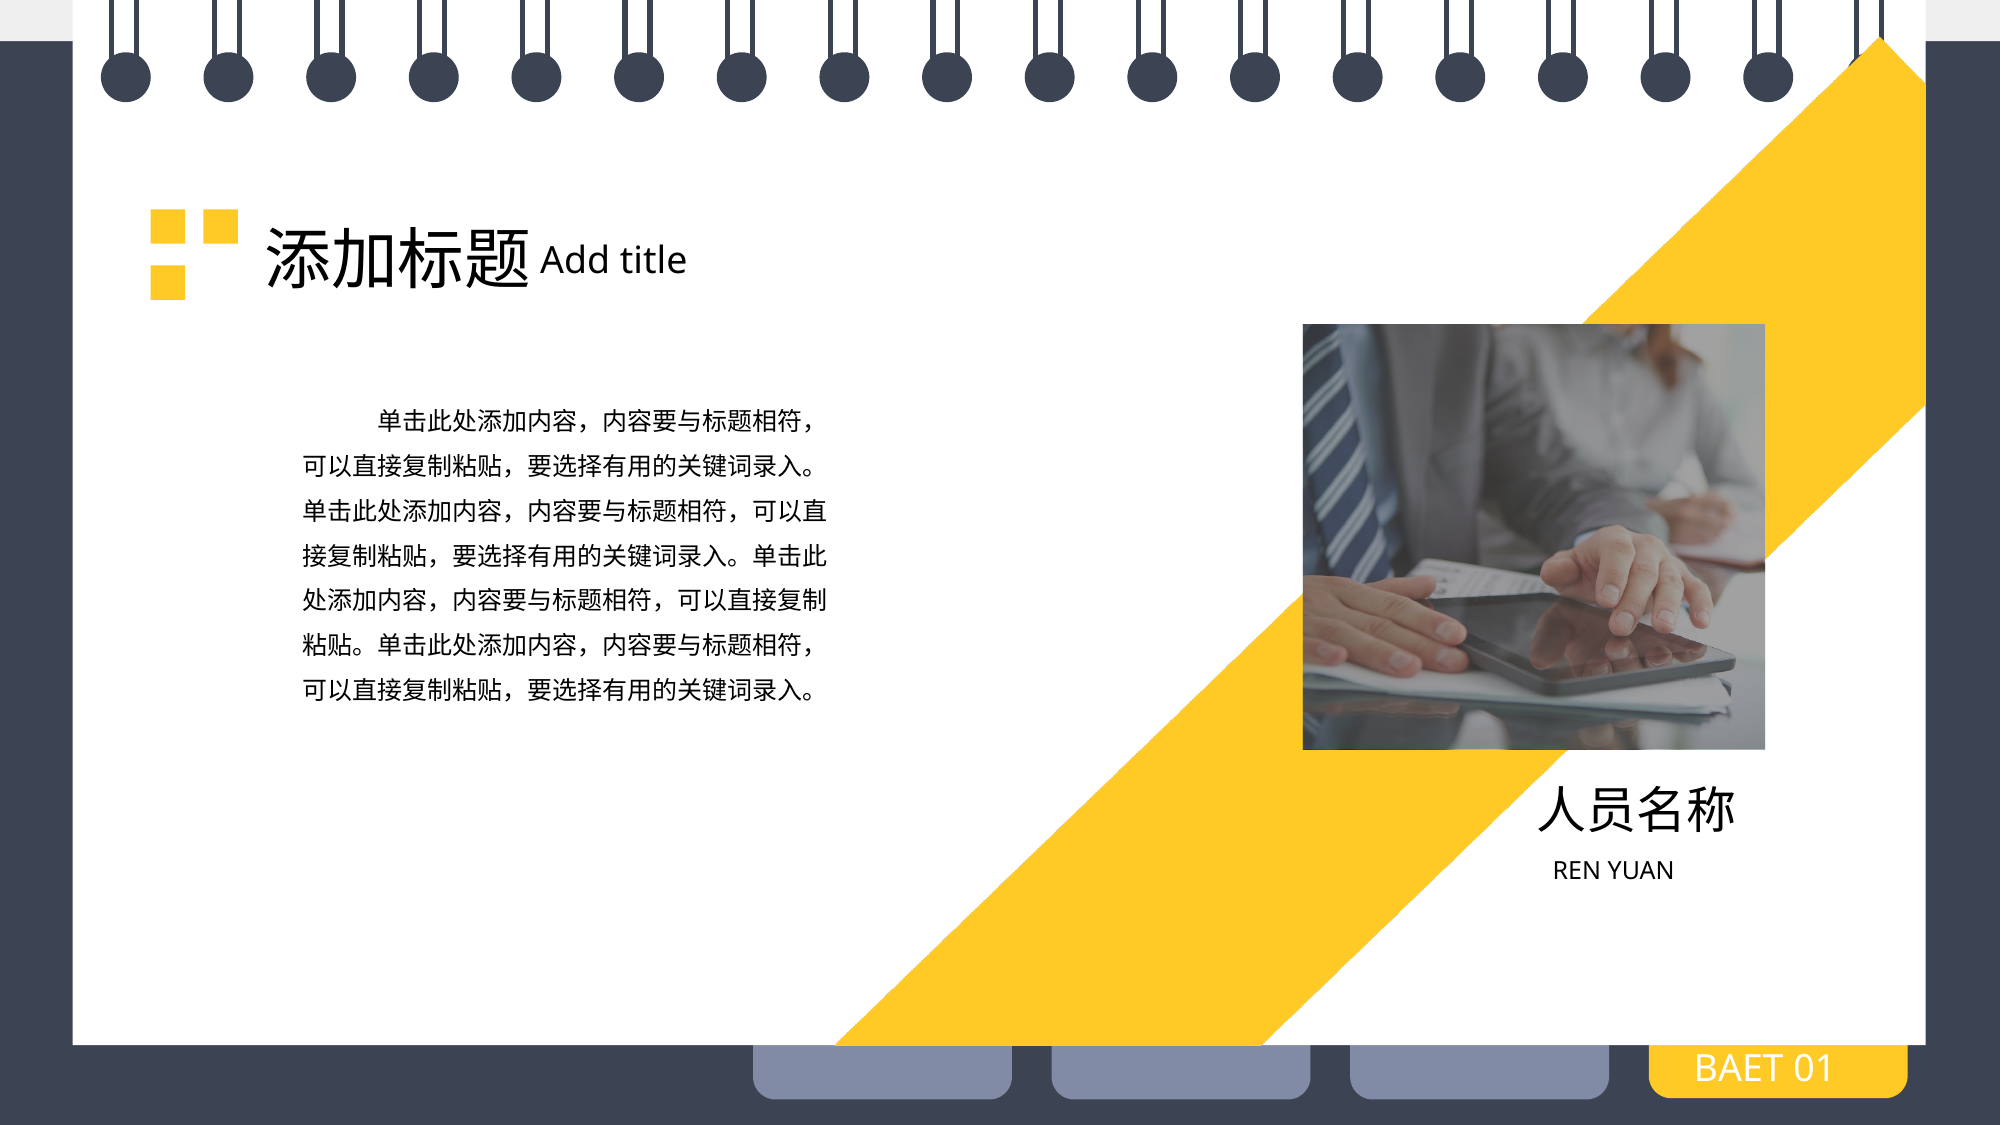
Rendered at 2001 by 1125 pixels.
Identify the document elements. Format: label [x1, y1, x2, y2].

text_box [72, 0, 1926, 1046]
text_box [752, 1046, 1014, 1101]
picture [805, 36, 1926, 1046]
text_box [150, 209, 238, 300]
text_box [0, 42, 2000, 1125]
text_box [0, 0, 72, 42]
text_box [1648, 1046, 1908, 1099]
text_box [1926, 0, 2000, 42]
text_box [1302, 324, 1766, 750]
text_box [1050, 1046, 1312, 1101]
text_box [1349, 1046, 1611, 1101]
